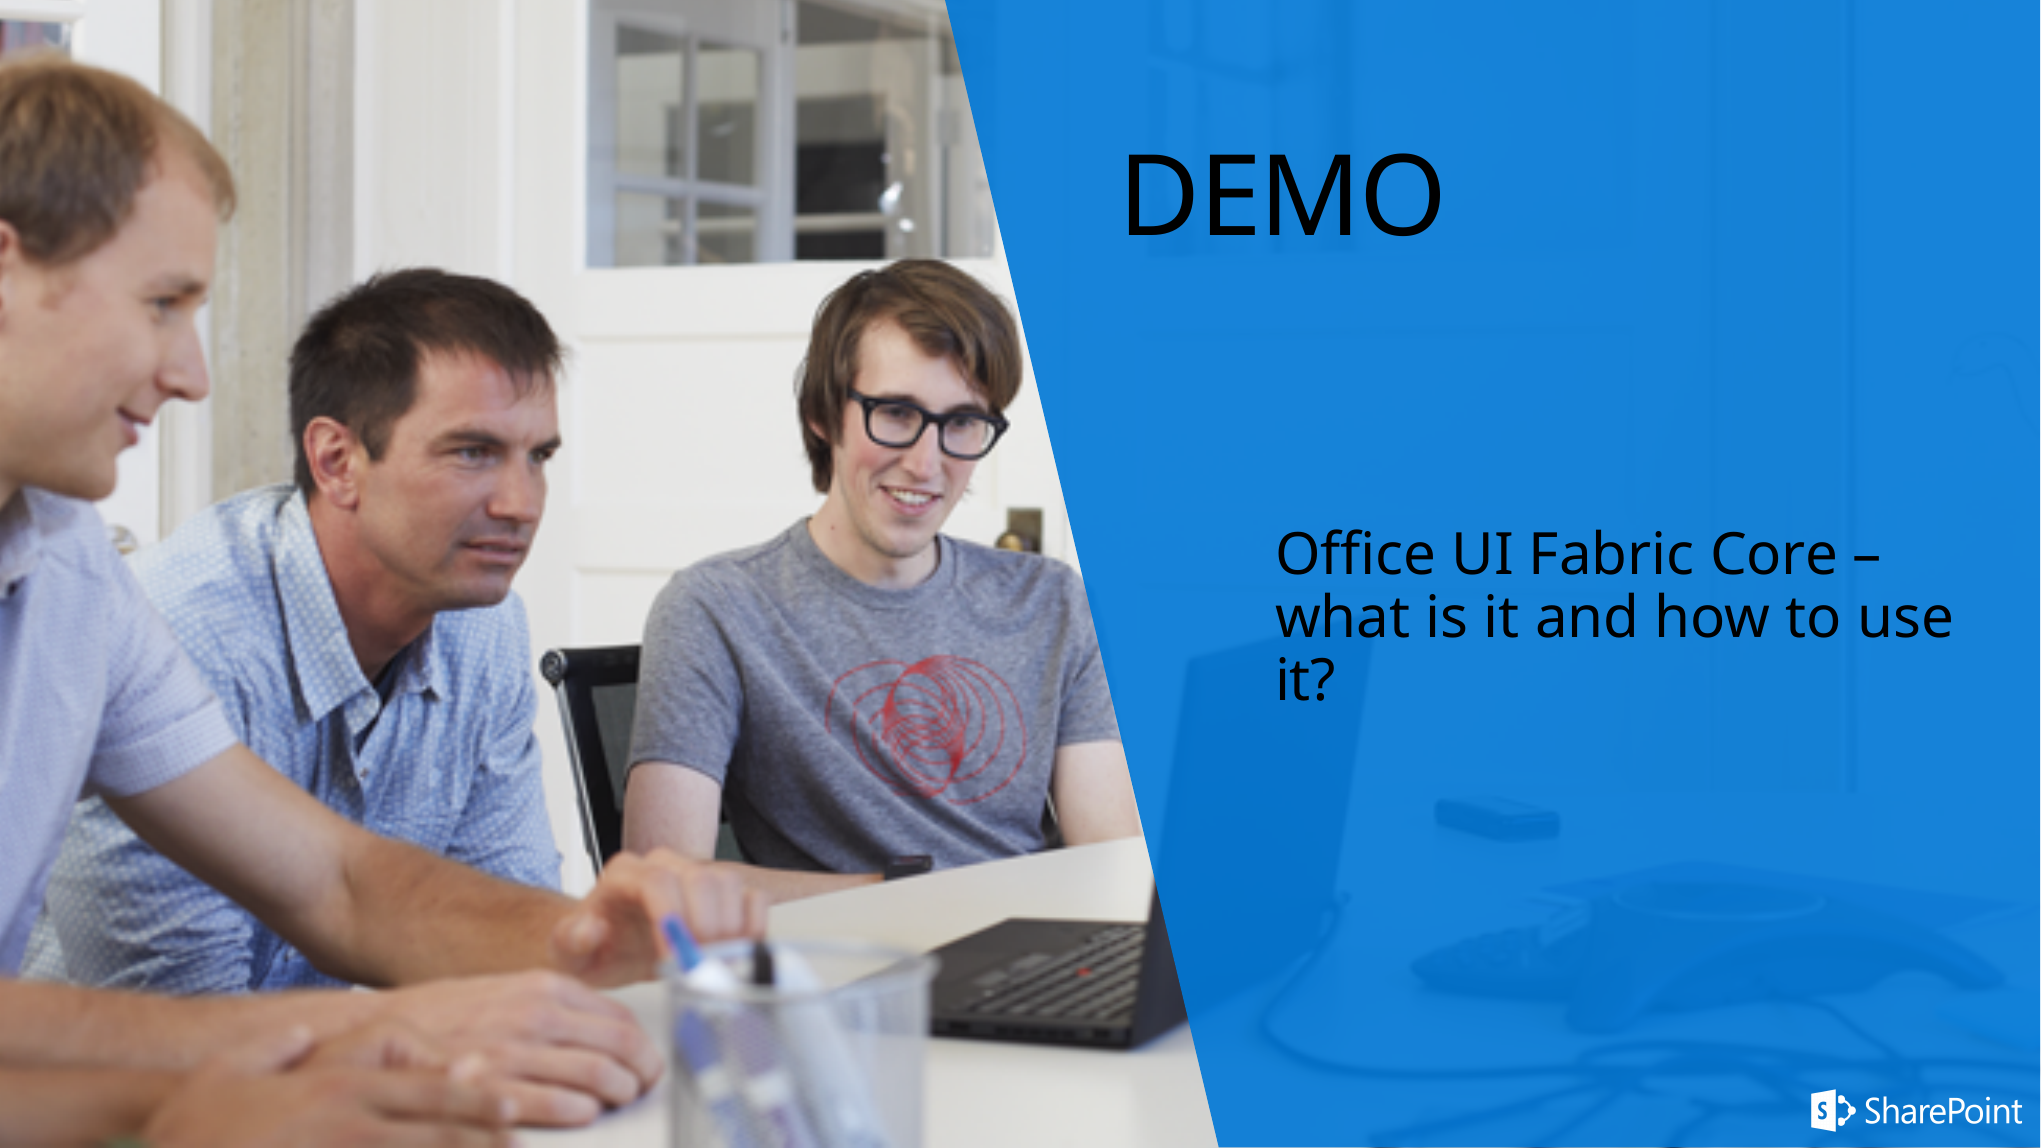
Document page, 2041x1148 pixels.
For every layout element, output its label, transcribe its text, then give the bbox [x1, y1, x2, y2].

picture [0, 0, 1218, 1148]
title DEMO [1095, 123, 1995, 499]
picture [1793, 1071, 2040, 1148]
list Office UI Fabric Core – what is it and how to use it? [1245, 500, 1990, 801]
